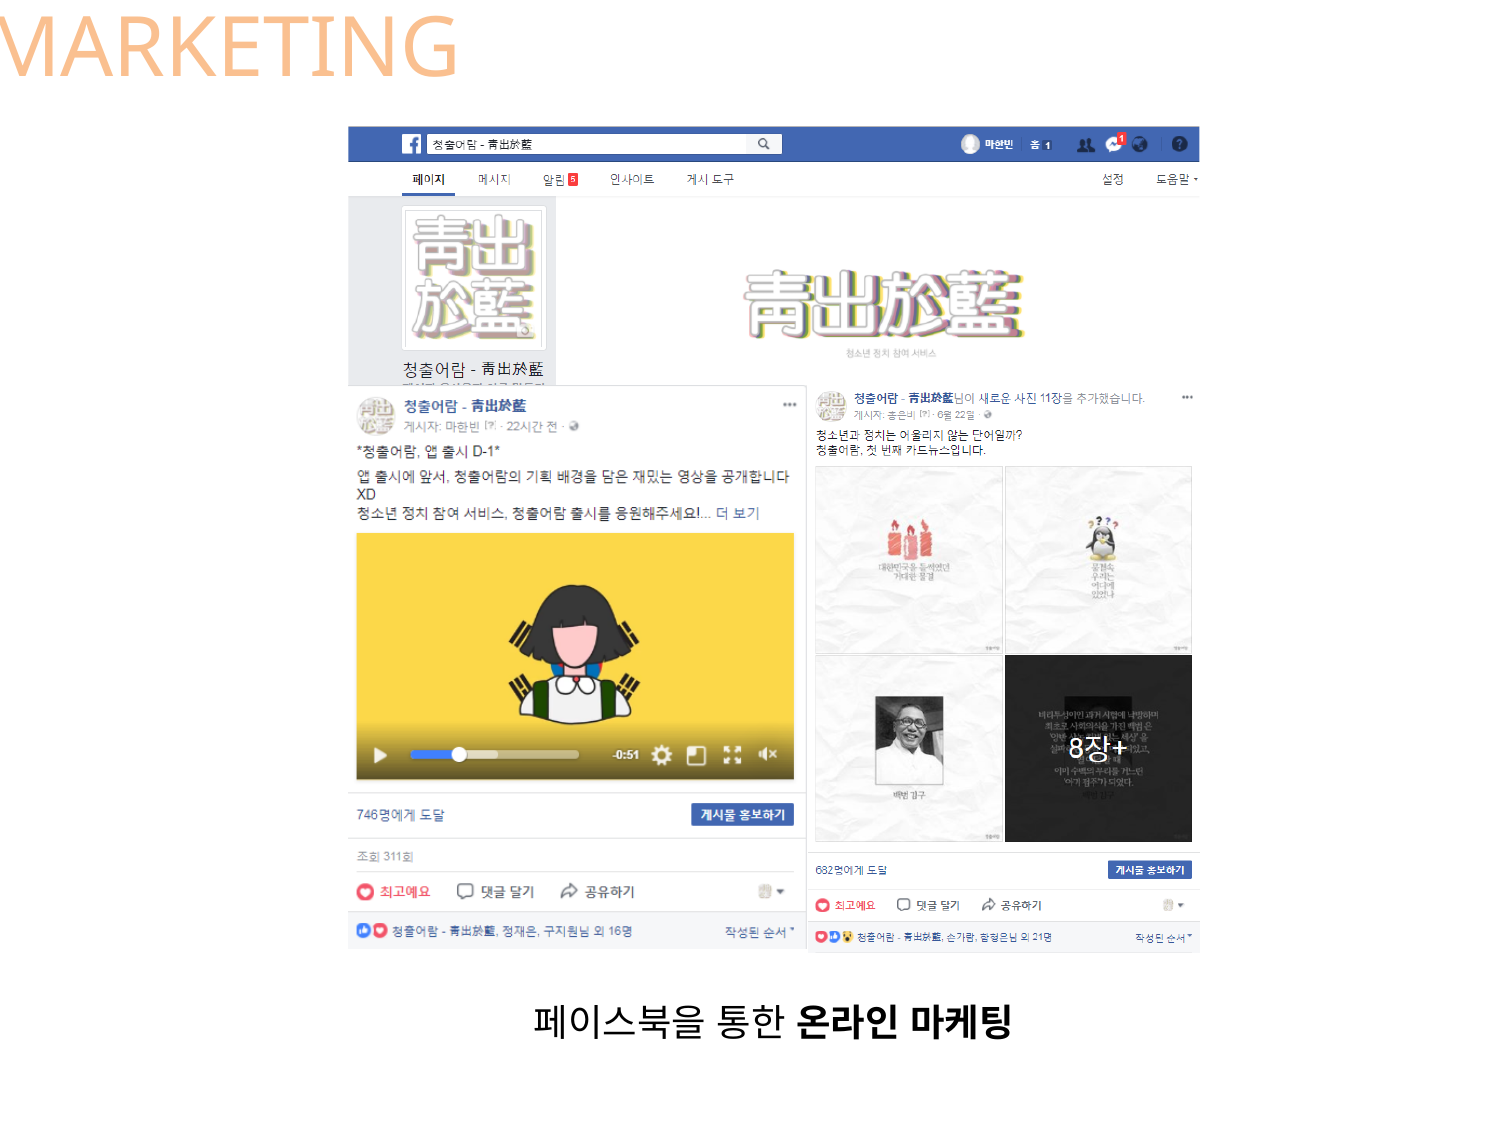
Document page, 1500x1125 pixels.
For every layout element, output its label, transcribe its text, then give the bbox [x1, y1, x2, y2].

picture [348, 126, 1200, 953]
text_box 페이스북을 통한 온라인 마케팅 [519, 991, 1029, 1052]
text_box MARKETING [0, 0, 833, 101]
